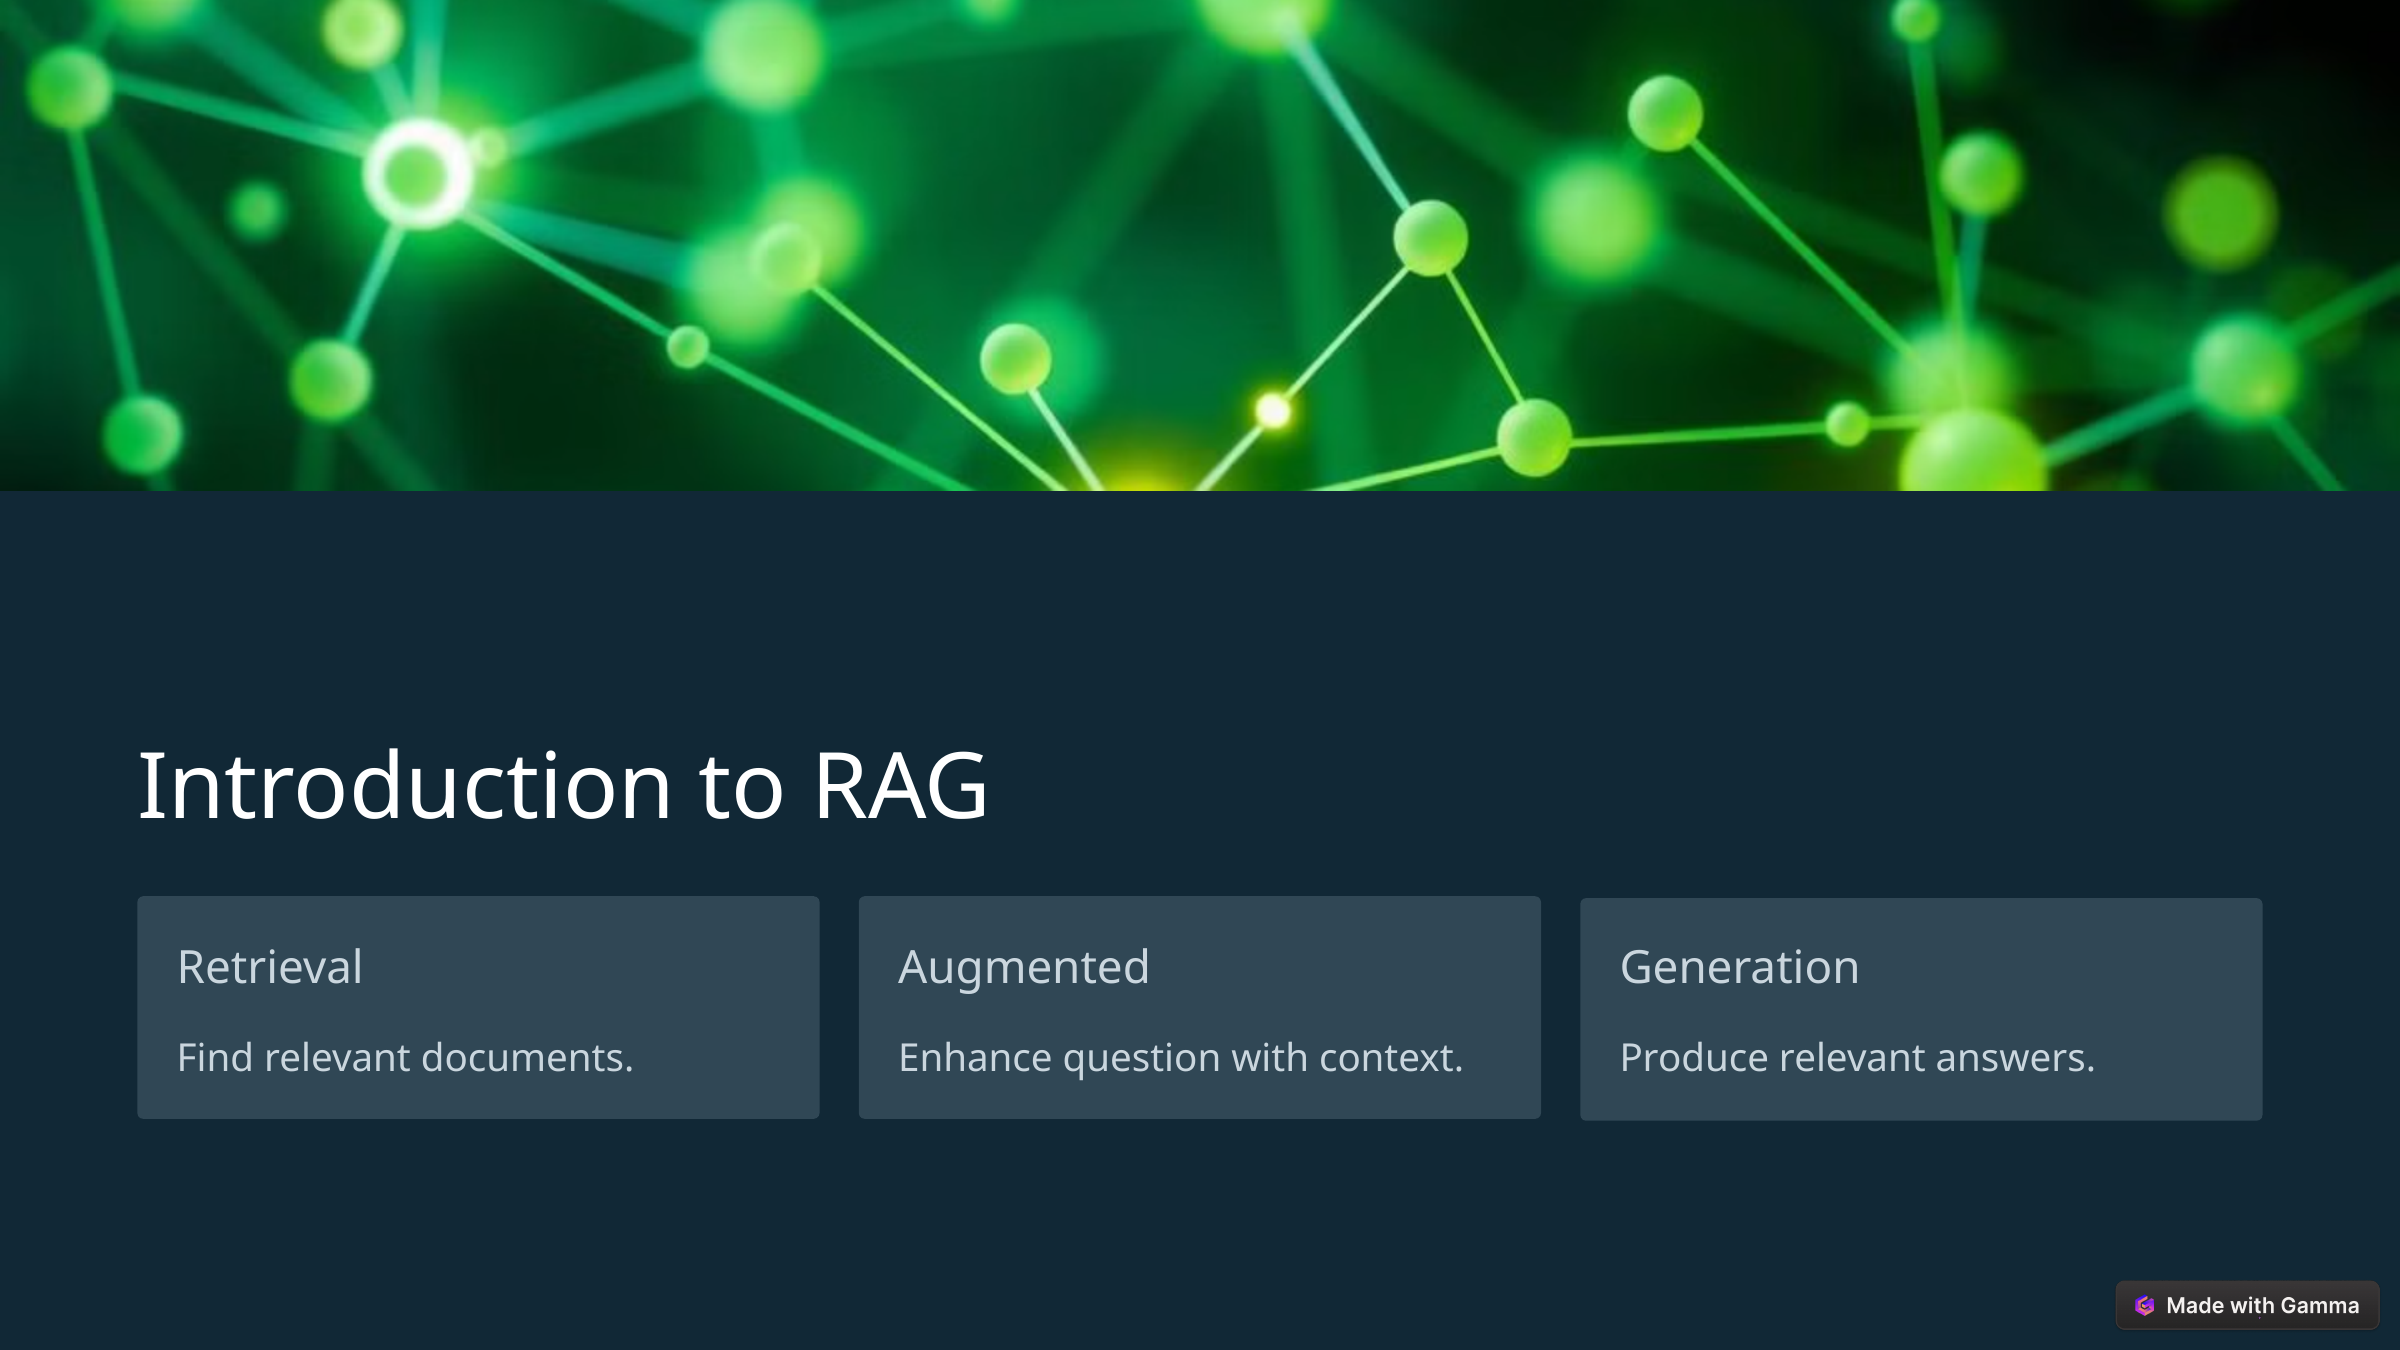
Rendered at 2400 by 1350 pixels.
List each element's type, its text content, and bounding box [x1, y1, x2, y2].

text_box Retrieval [176, 935, 639, 994]
picture [2106, 1271, 2389, 1339]
text_box Enhance question with context. [898, 1016, 1502, 1080]
text_box Produce relevant answers. [1619, 1016, 2224, 1080]
text_box Augmented [898, 935, 1361, 994]
text_box [137, 896, 820, 1119]
text_box Find relevant documents. [176, 1016, 781, 1080]
text_box [858, 896, 1542, 1119]
text_box Introduction to RAG [137, 721, 1228, 838]
text_box [1580, 898, 2263, 1121]
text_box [2263, 1313, 2290, 1318]
picture [0, 0, 2400, 491]
text_box Generation [1619, 935, 2082, 994]
